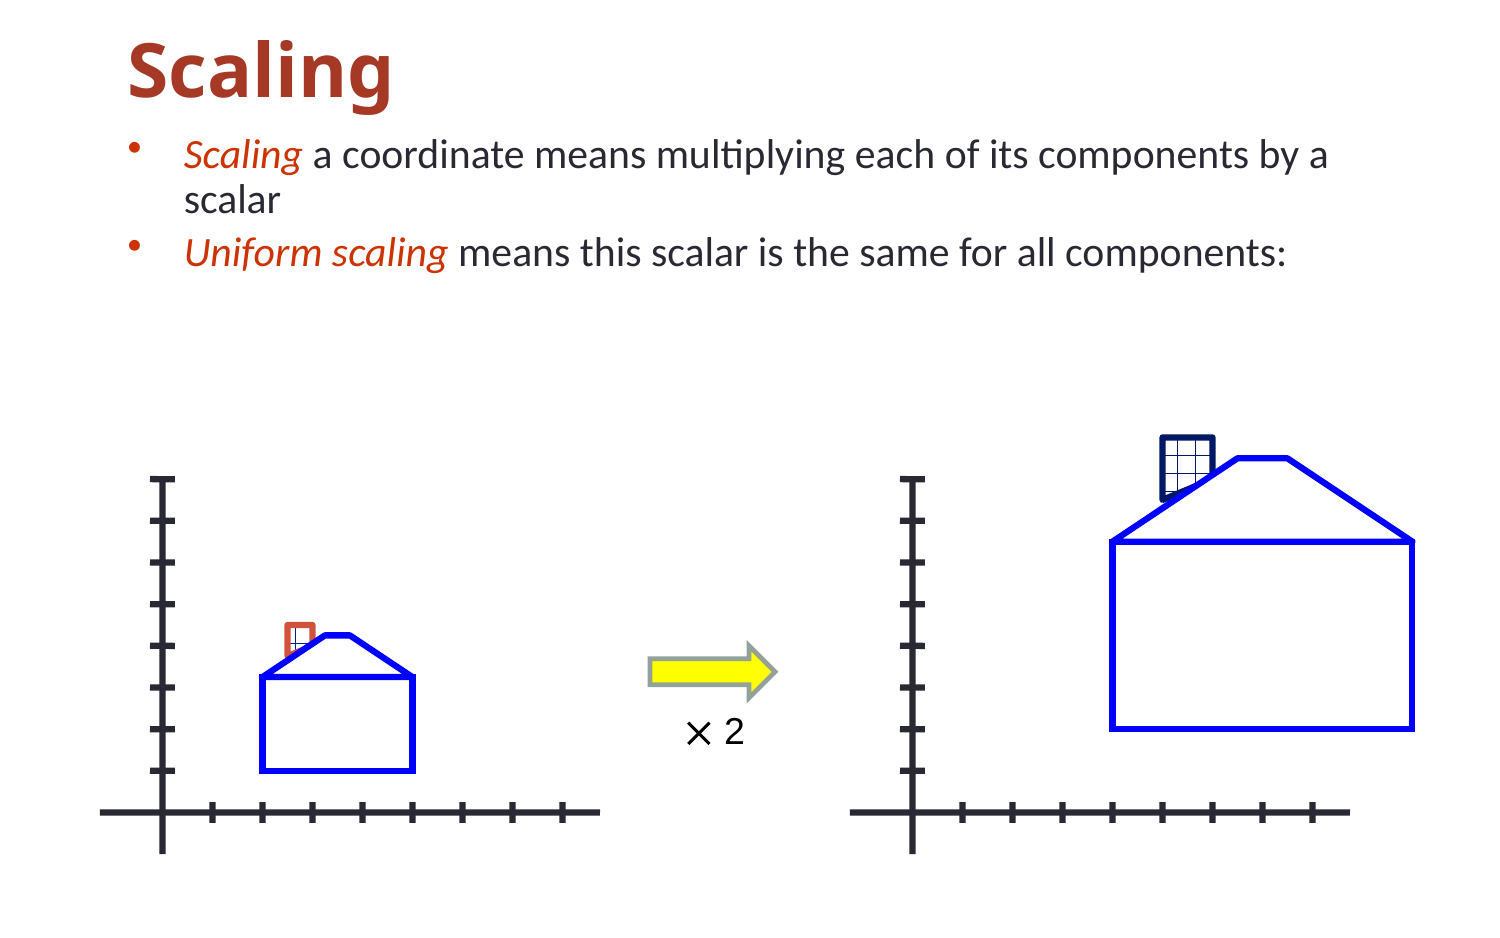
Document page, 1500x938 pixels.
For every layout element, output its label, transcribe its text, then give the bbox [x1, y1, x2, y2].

list Scaling a coordinate means multiplying each of its components by a scalar Uniform scaling means this scalar is the same for all components: [112, 125, 1388, 453]
text_box [650, 645, 776, 698]
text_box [99, 479, 600, 855]
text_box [849, 479, 1350, 855]
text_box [1112, 437, 1413, 730]
text_box  2 [669, 699, 760, 759]
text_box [262, 624, 413, 771]
title Scaling [112, 10, 1388, 125]
